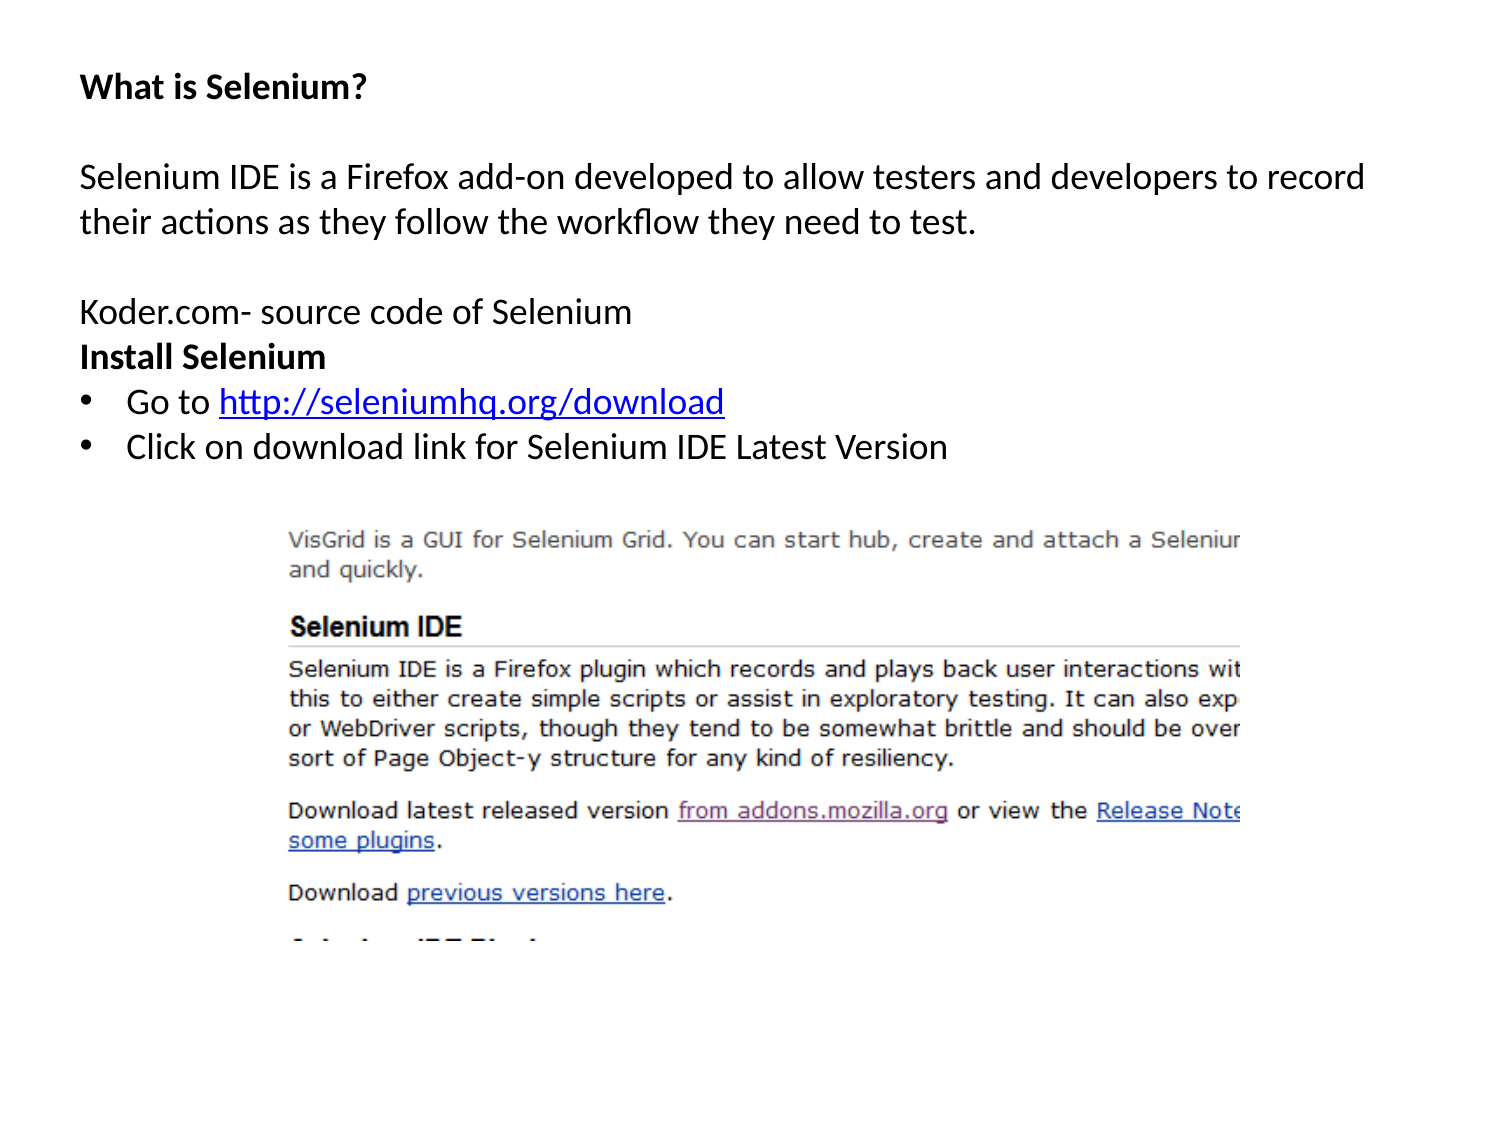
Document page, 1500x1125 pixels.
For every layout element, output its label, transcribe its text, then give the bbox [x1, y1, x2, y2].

text_box What is Selenium? Selenium IDE is a Firefox add-on developed to allow testers and developers to record their actions as they follow the workflow they need to test. Koder.com- source code of Selenium Install Selenium Go to http://seleniumhq.org/download Click on download link for Selenium IDE Latest Version [64, 54, 1400, 565]
picture [238, 526, 1241, 941]
